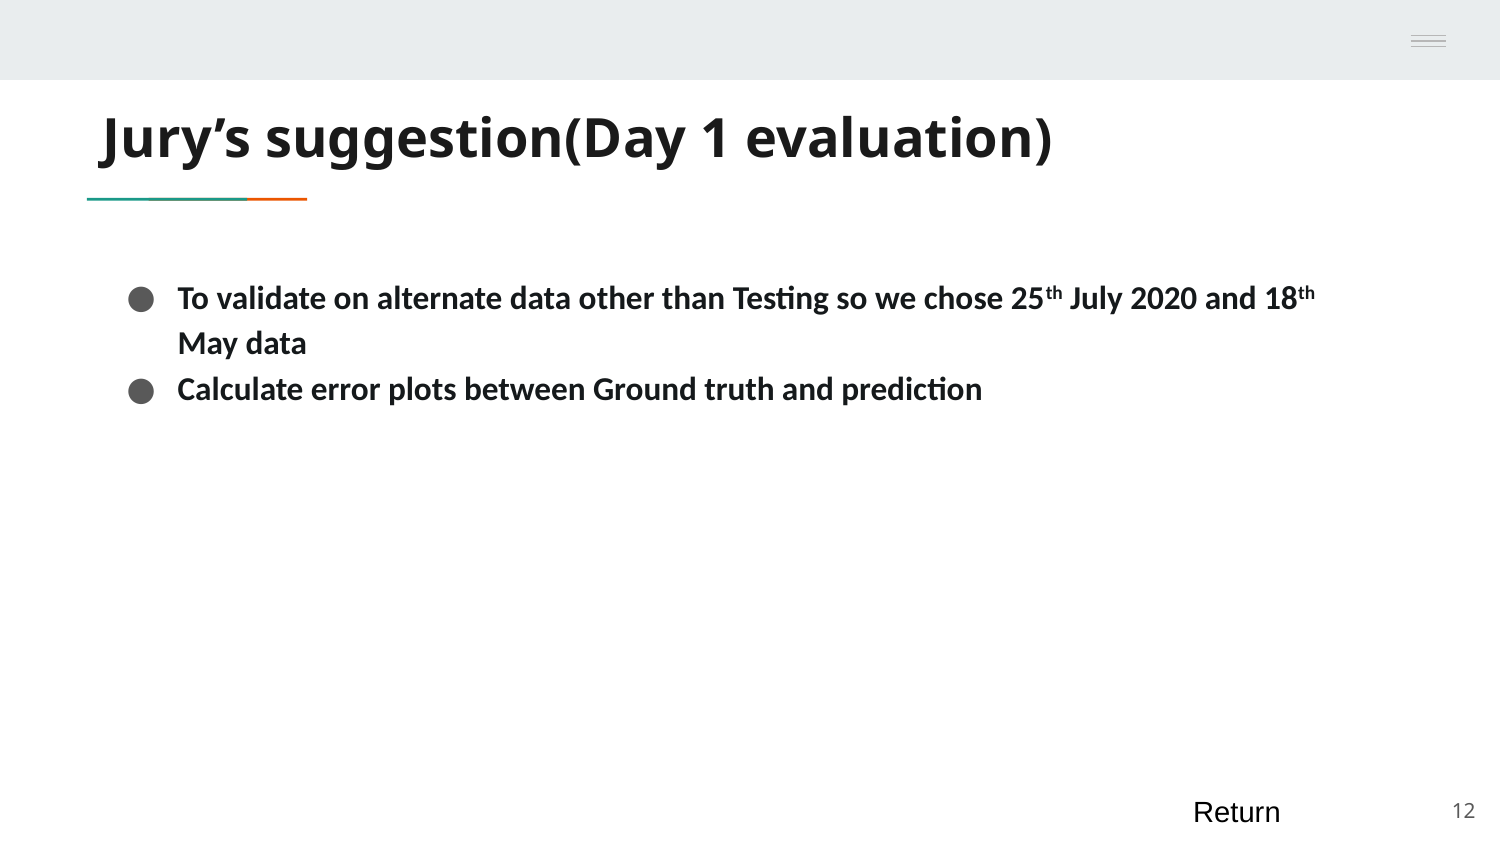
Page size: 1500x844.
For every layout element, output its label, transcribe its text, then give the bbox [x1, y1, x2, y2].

slide_number 12 [1400, 779, 1491, 844]
list To validate on alternate data other than Testing so we chose 25th July 2020 and 18th May data Calculate error plots between Ground truth and prediction [87, 254, 1349, 626]
title Jury’s suggestion(Day 1 evaluation) [87, 87, 1349, 176]
text_box Return [1178, 786, 1407, 836]
